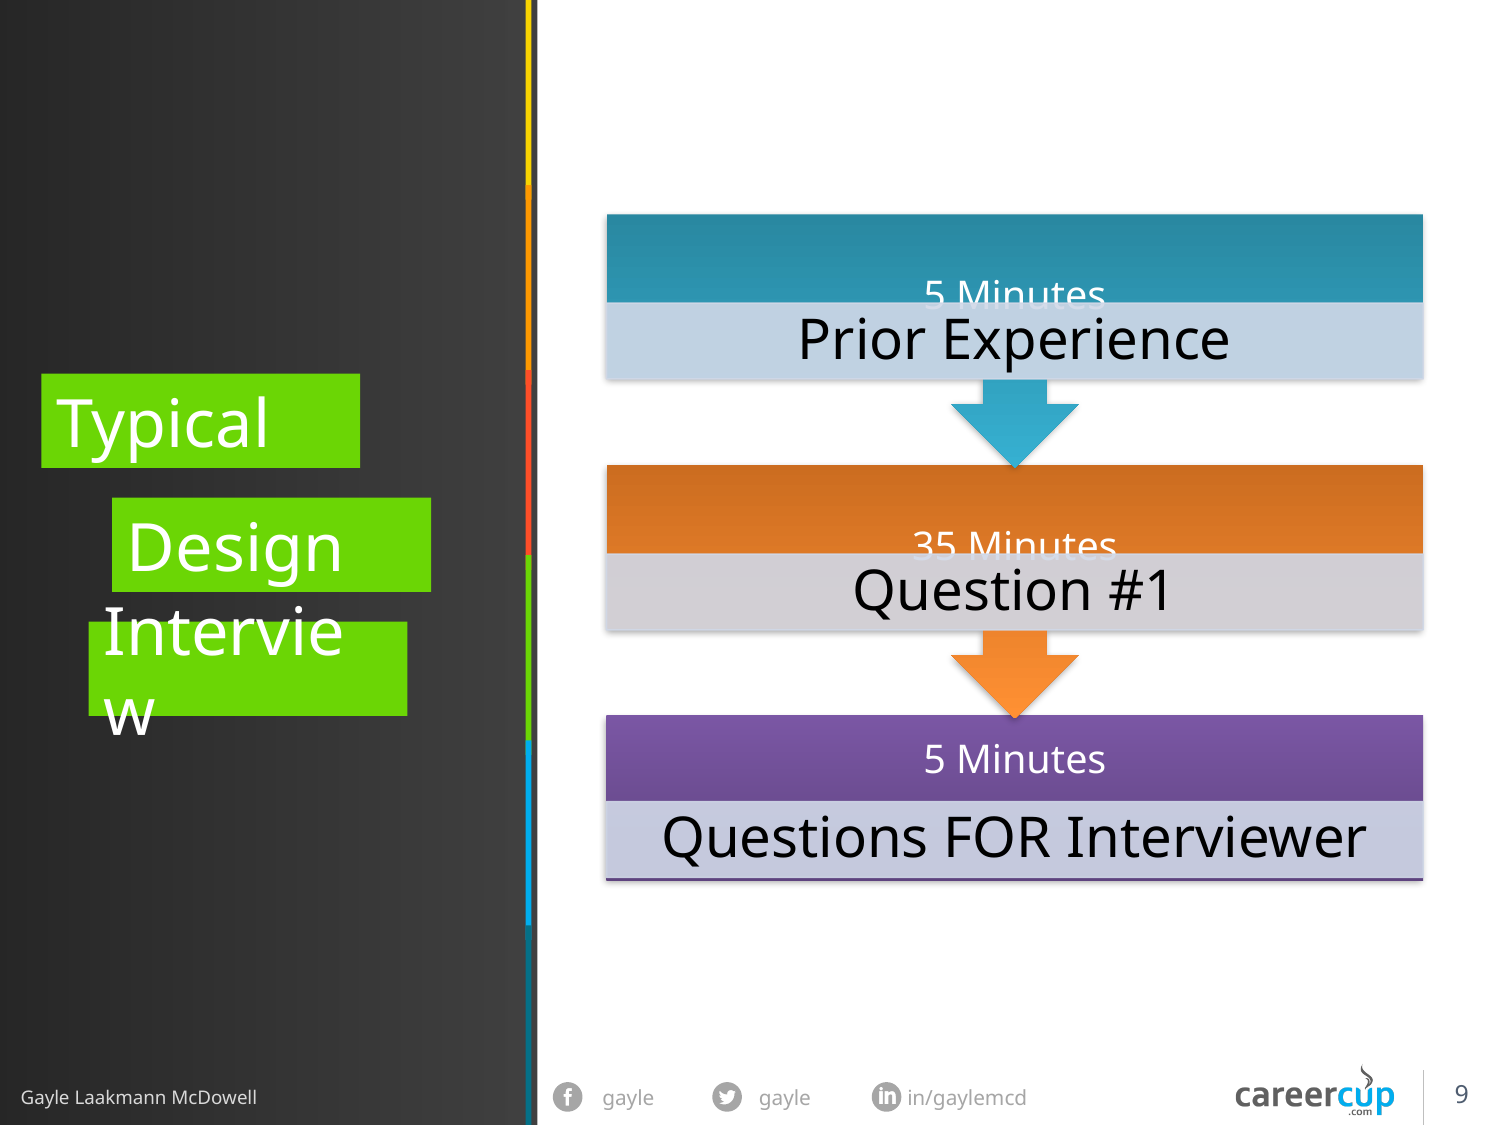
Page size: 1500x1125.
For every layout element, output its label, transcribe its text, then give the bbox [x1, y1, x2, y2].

list Typical [41, 373, 361, 468]
picture [1234, 1062, 1396, 1117]
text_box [606, 213, 1424, 882]
list Interview [88, 621, 408, 716]
list Design [112, 497, 432, 592]
